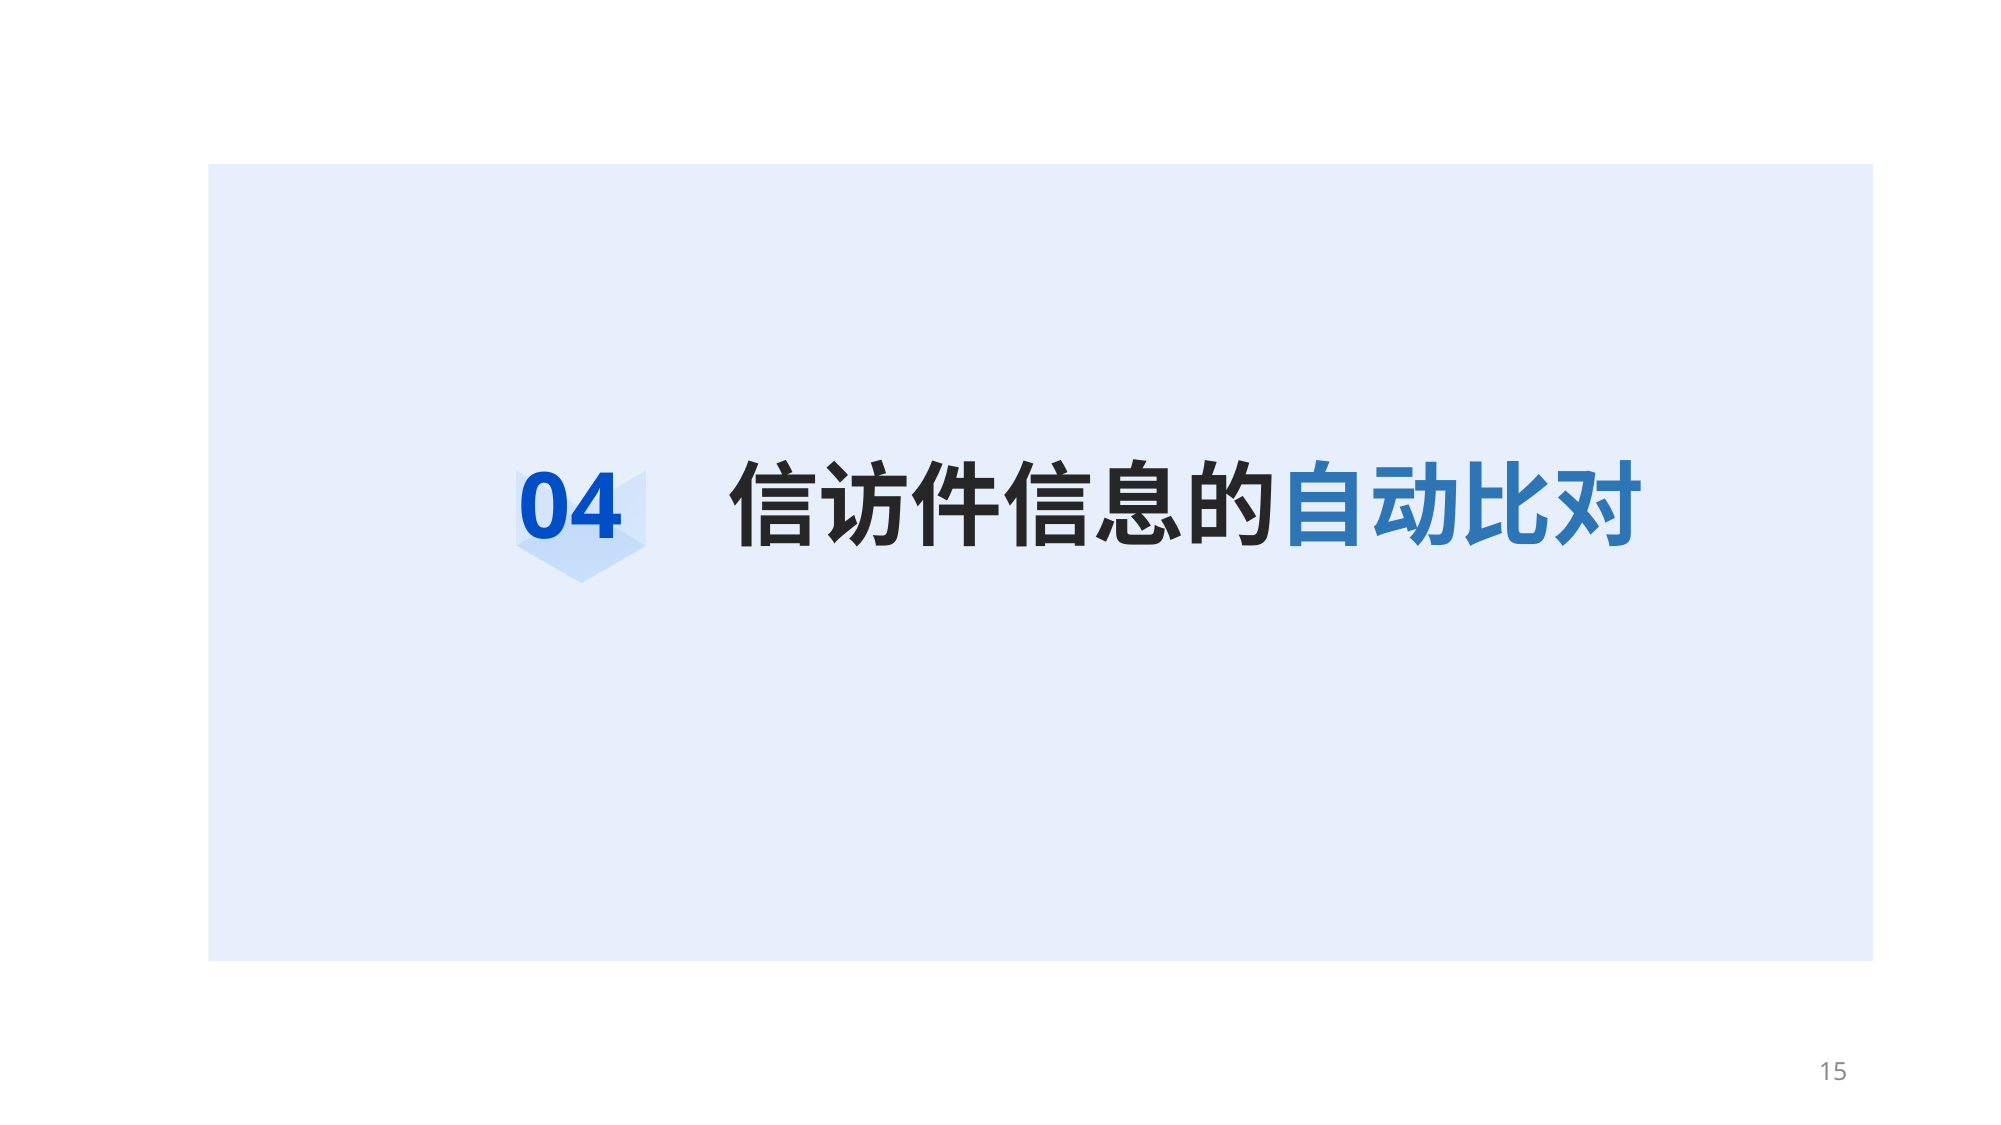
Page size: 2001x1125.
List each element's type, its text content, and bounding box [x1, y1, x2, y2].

text_box [207, 163, 1874, 962]
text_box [509, 439, 646, 583]
text_box 信访件信息的自动比对 [712, 439, 1660, 565]
slide_number 15 [1412, 1042, 1863, 1103]
